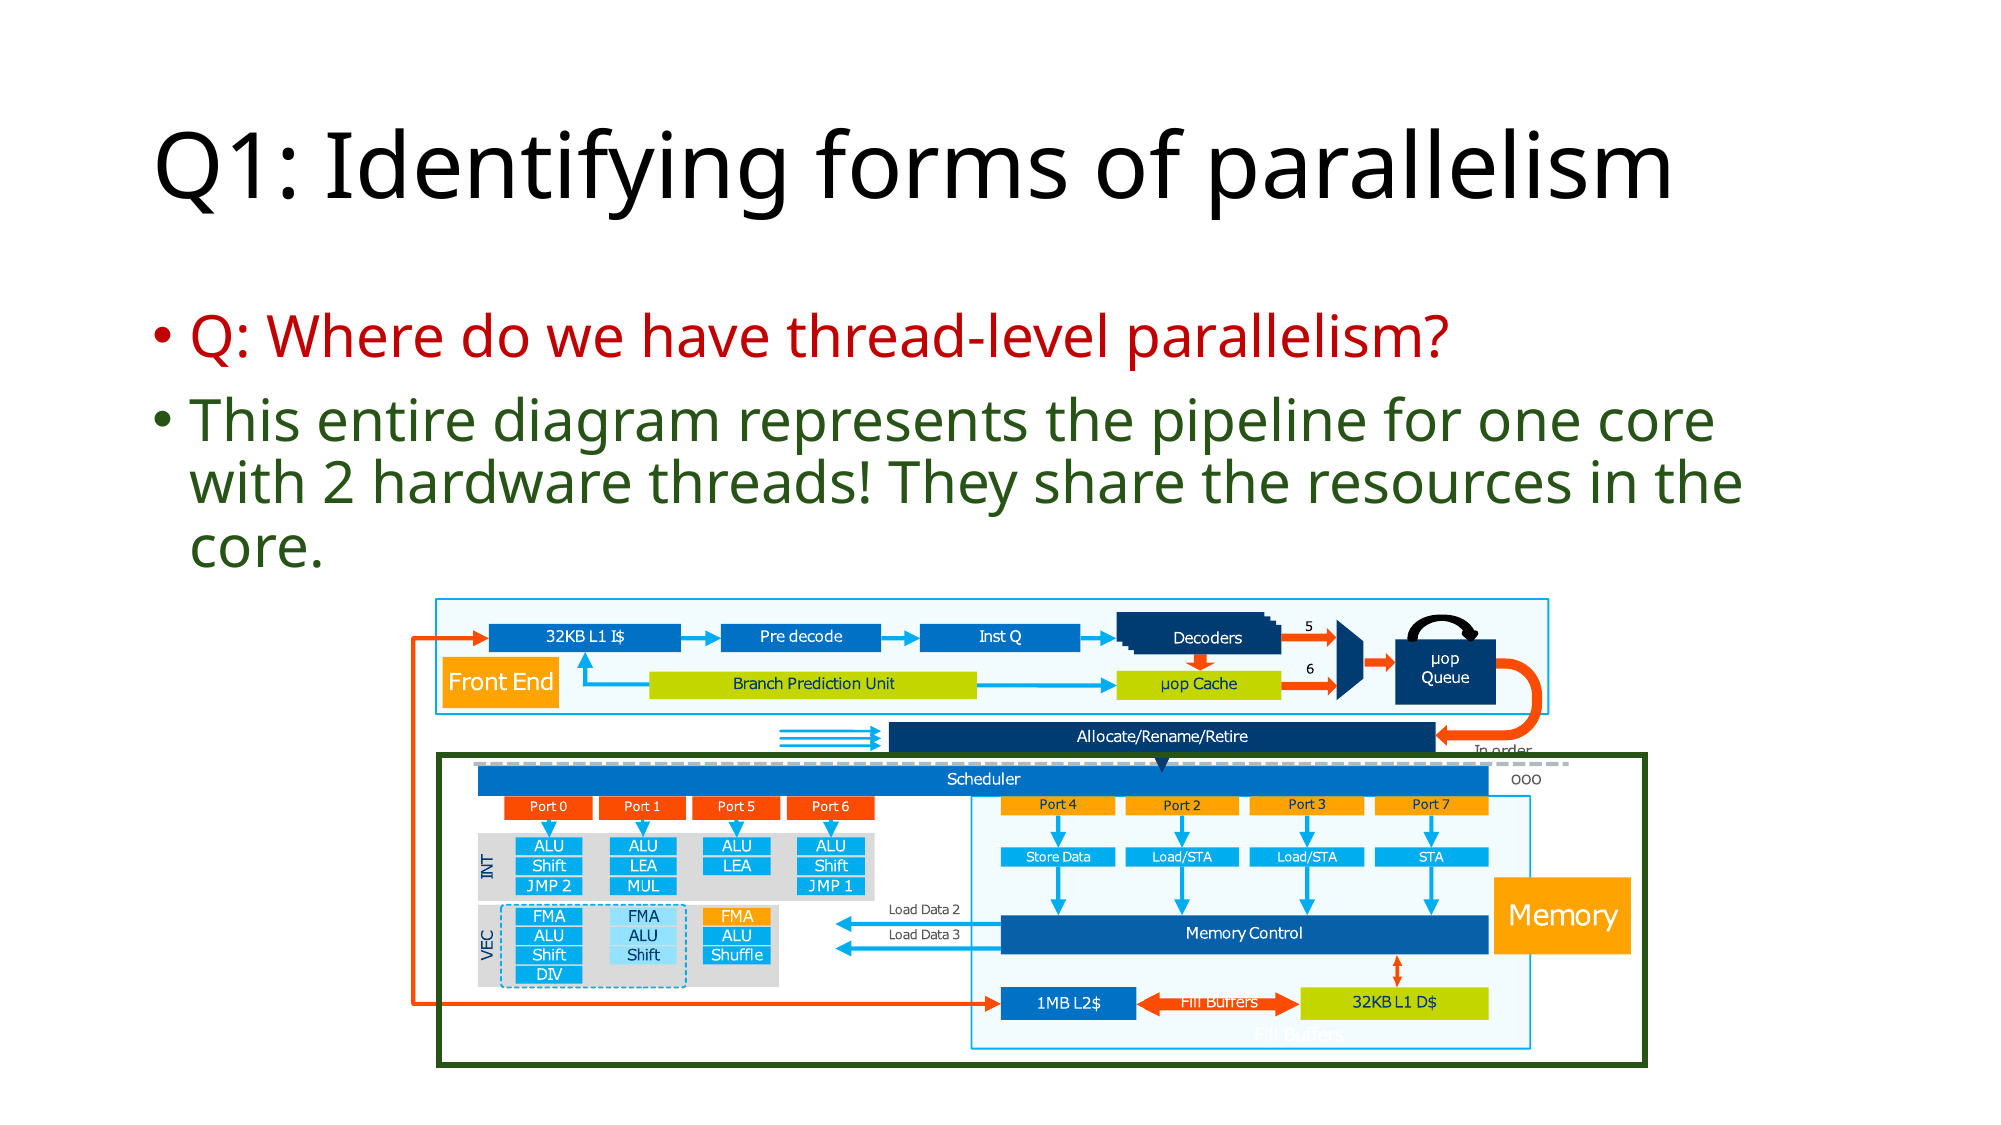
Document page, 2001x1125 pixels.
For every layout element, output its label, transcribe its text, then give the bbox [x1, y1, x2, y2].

title Q1: Identifying forms of parallelism [137, 59, 1863, 278]
list Q: Where do we have thread-level parallelism? This entire diagram represents the pipeline for one core with 2 hardware threads! They share the resources in the core. [137, 299, 1863, 1014]
picture [392, 574, 1646, 1079]
